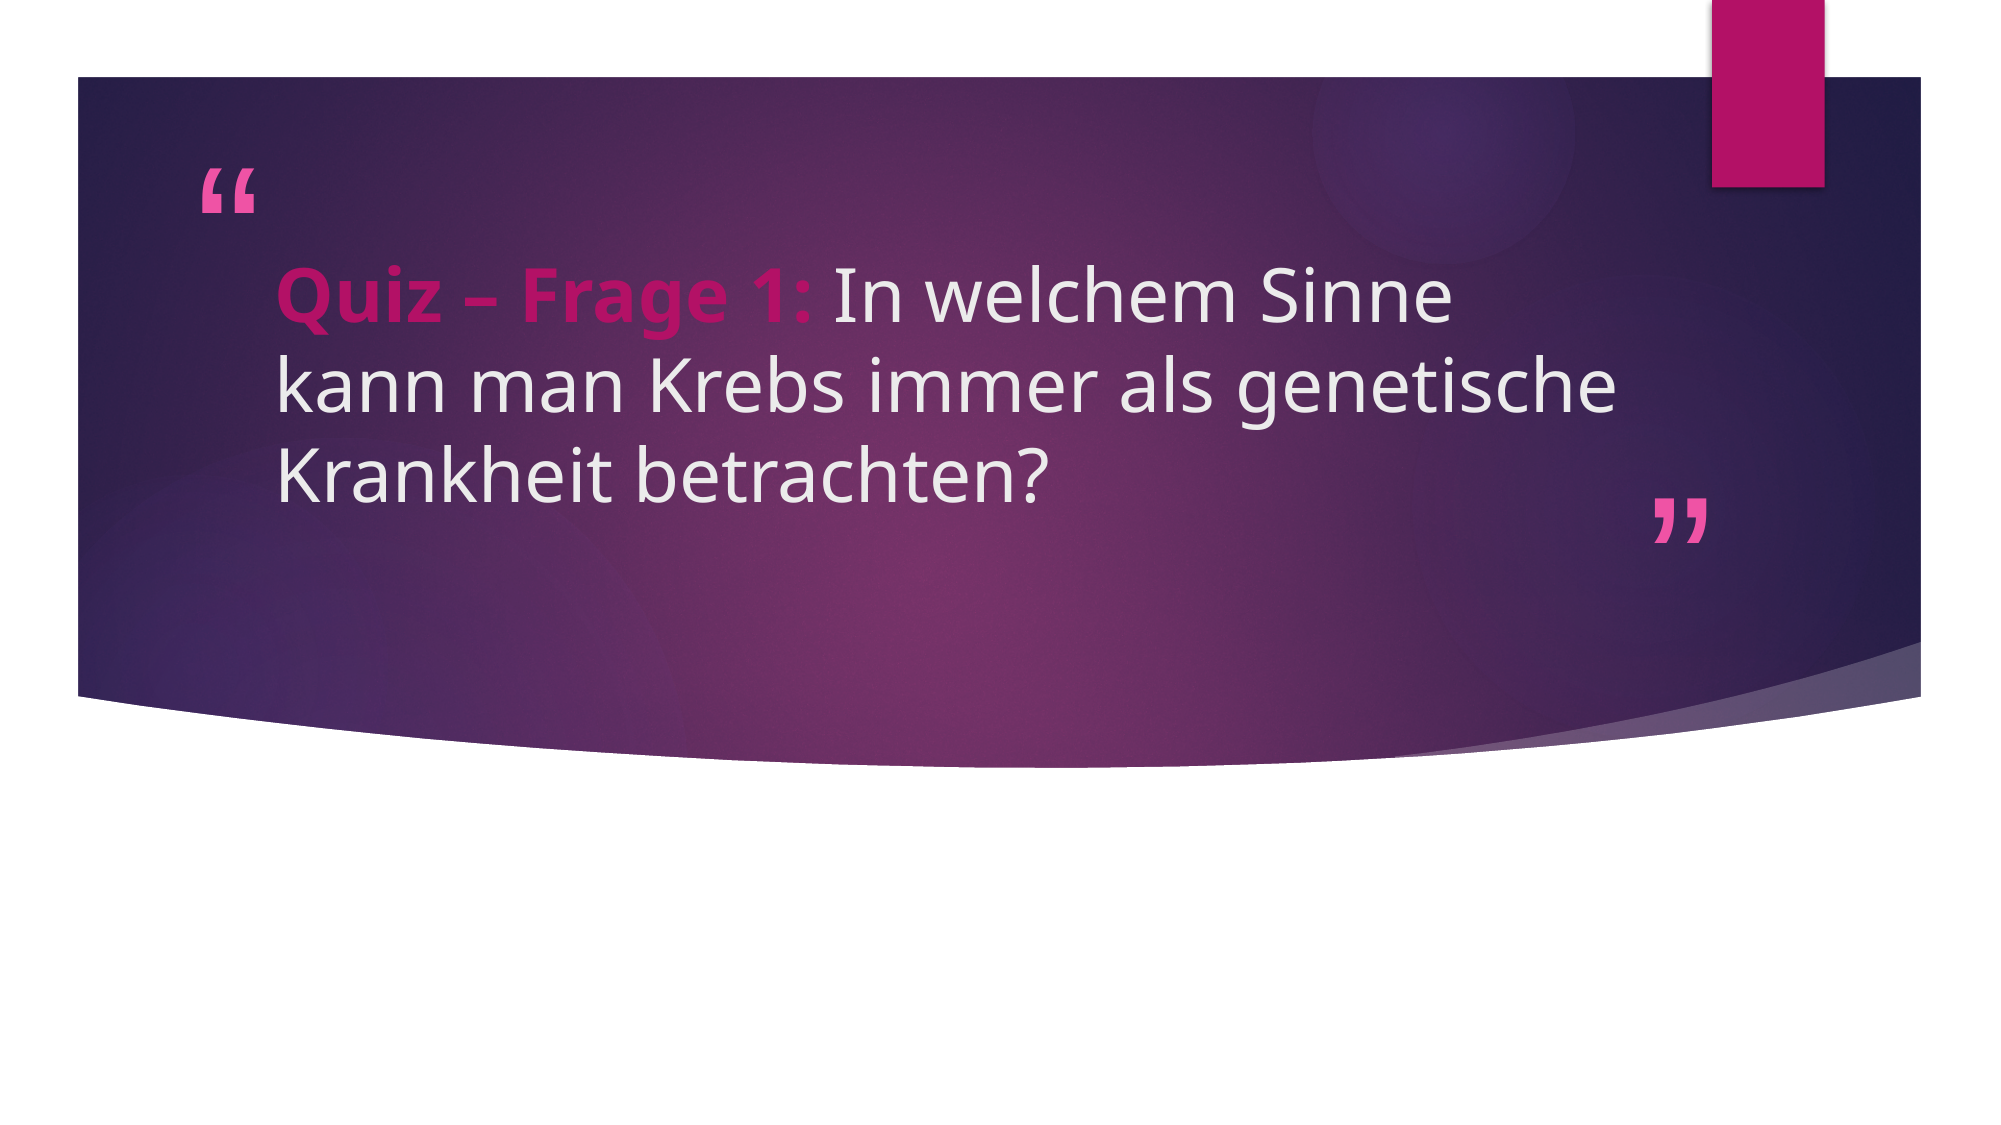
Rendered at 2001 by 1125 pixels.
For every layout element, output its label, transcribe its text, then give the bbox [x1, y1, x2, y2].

title Quiz – Frage 1: In welchem Sinne kann man Krebs immer als genetische Krankheit betrachten? [259, 161, 1647, 604]
